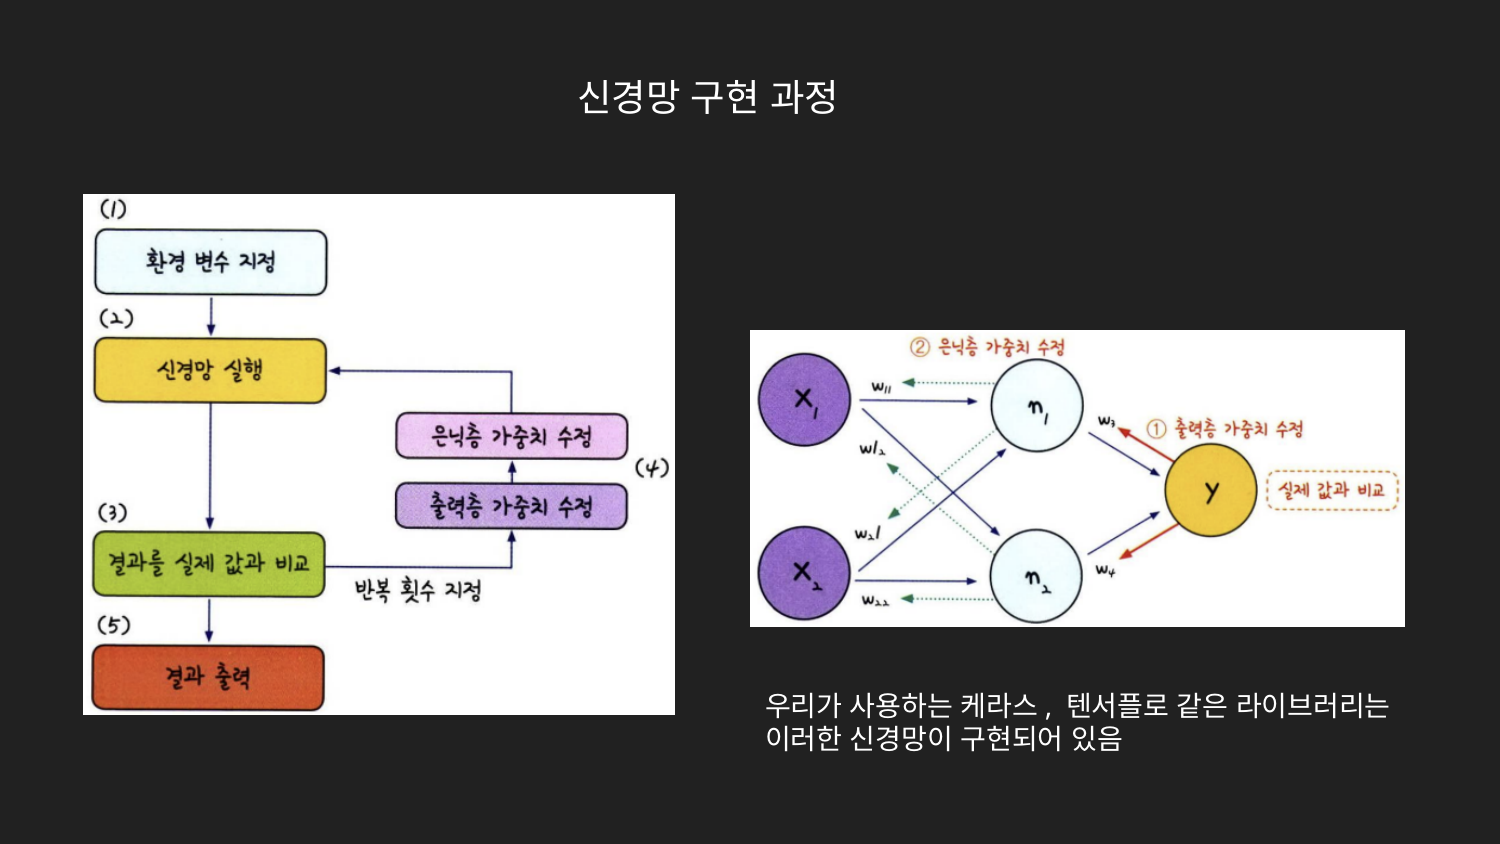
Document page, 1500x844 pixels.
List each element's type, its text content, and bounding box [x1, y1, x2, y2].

text_box 우리가 사용하는 케라스, 텐서플로 같은 라이브러리는 이러한 신경망이 구현되어 있음 [750, 672, 1444, 771]
text_box 신경망 구현 과정 [123, 59, 1294, 135]
picture [749, 329, 1405, 627]
picture [83, 194, 676, 715]
